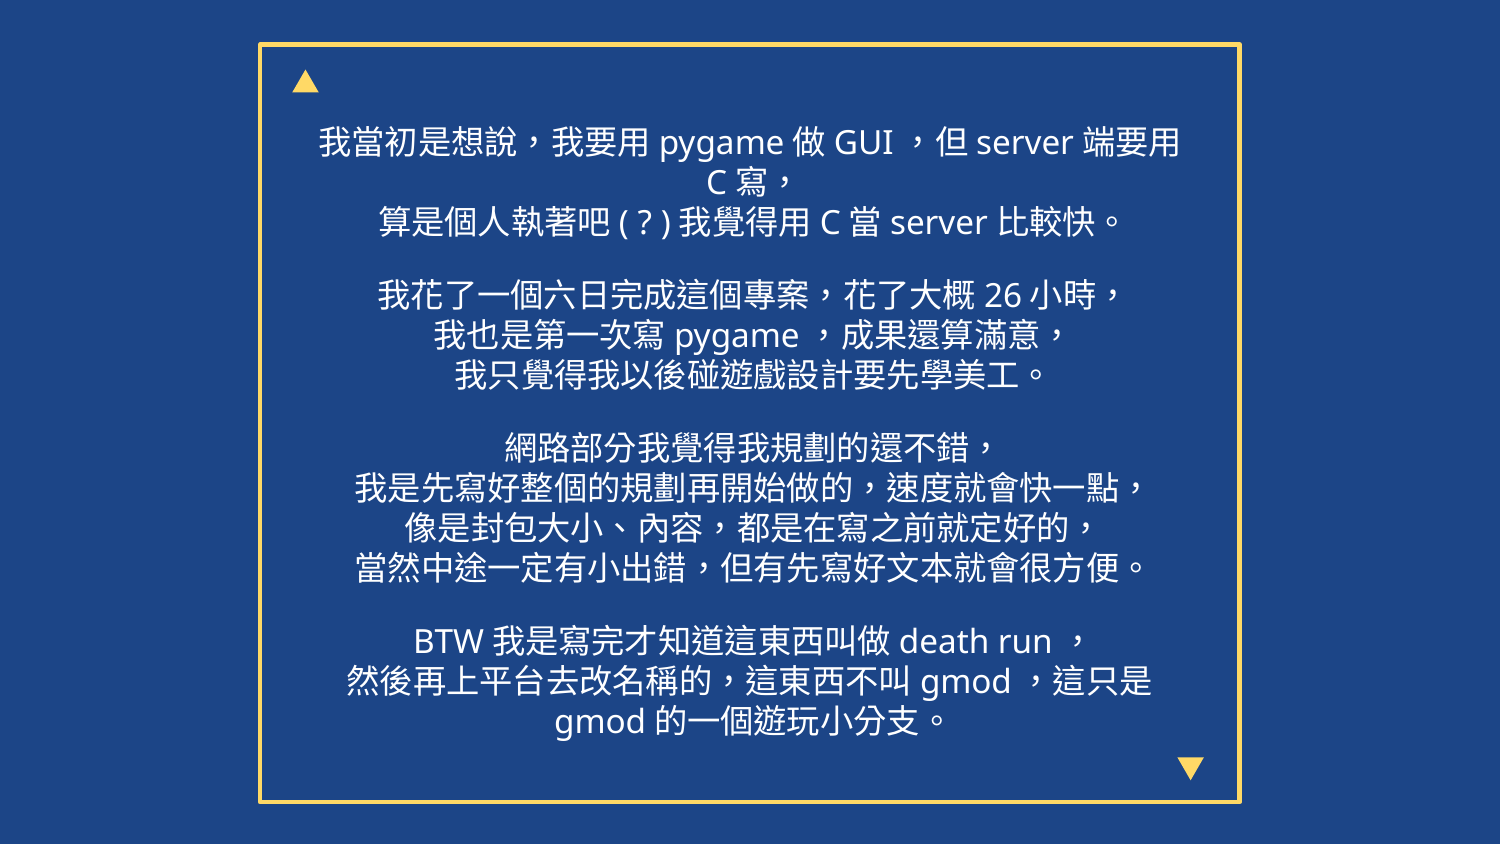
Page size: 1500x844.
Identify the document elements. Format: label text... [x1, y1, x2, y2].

text_box [260, 44, 1240, 802]
text_box [292, 69, 319, 93]
list 我當初是想說，我要用pygame做GUI，但server端要用C寫， 算是個人執著吧( ? )我覺得用C當server比較快。 我花了一個六日完成這個專案，花了大概26小時， 我也是第一次寫pygame，成果還算滿意， 我只覺得我以後碰遊戲設計要先學美工。 網路部分我覺得我規劃的還不錯， 我是先寫好整個的規劃再開始做的，速度就會快一點， 像是封包大小、內容，都是在寫之前就定好的， 當然中途一定有小出錯，但有先寫好文本就會很方便。 BTW我是寫完才知道這東西叫做death run， 然後再上平台去改名稱的，這東西不叫gmod，這只是gmod的一個遊玩小分支。 [303, 115, 1204, 746]
text_box [1177, 757, 1204, 781]
